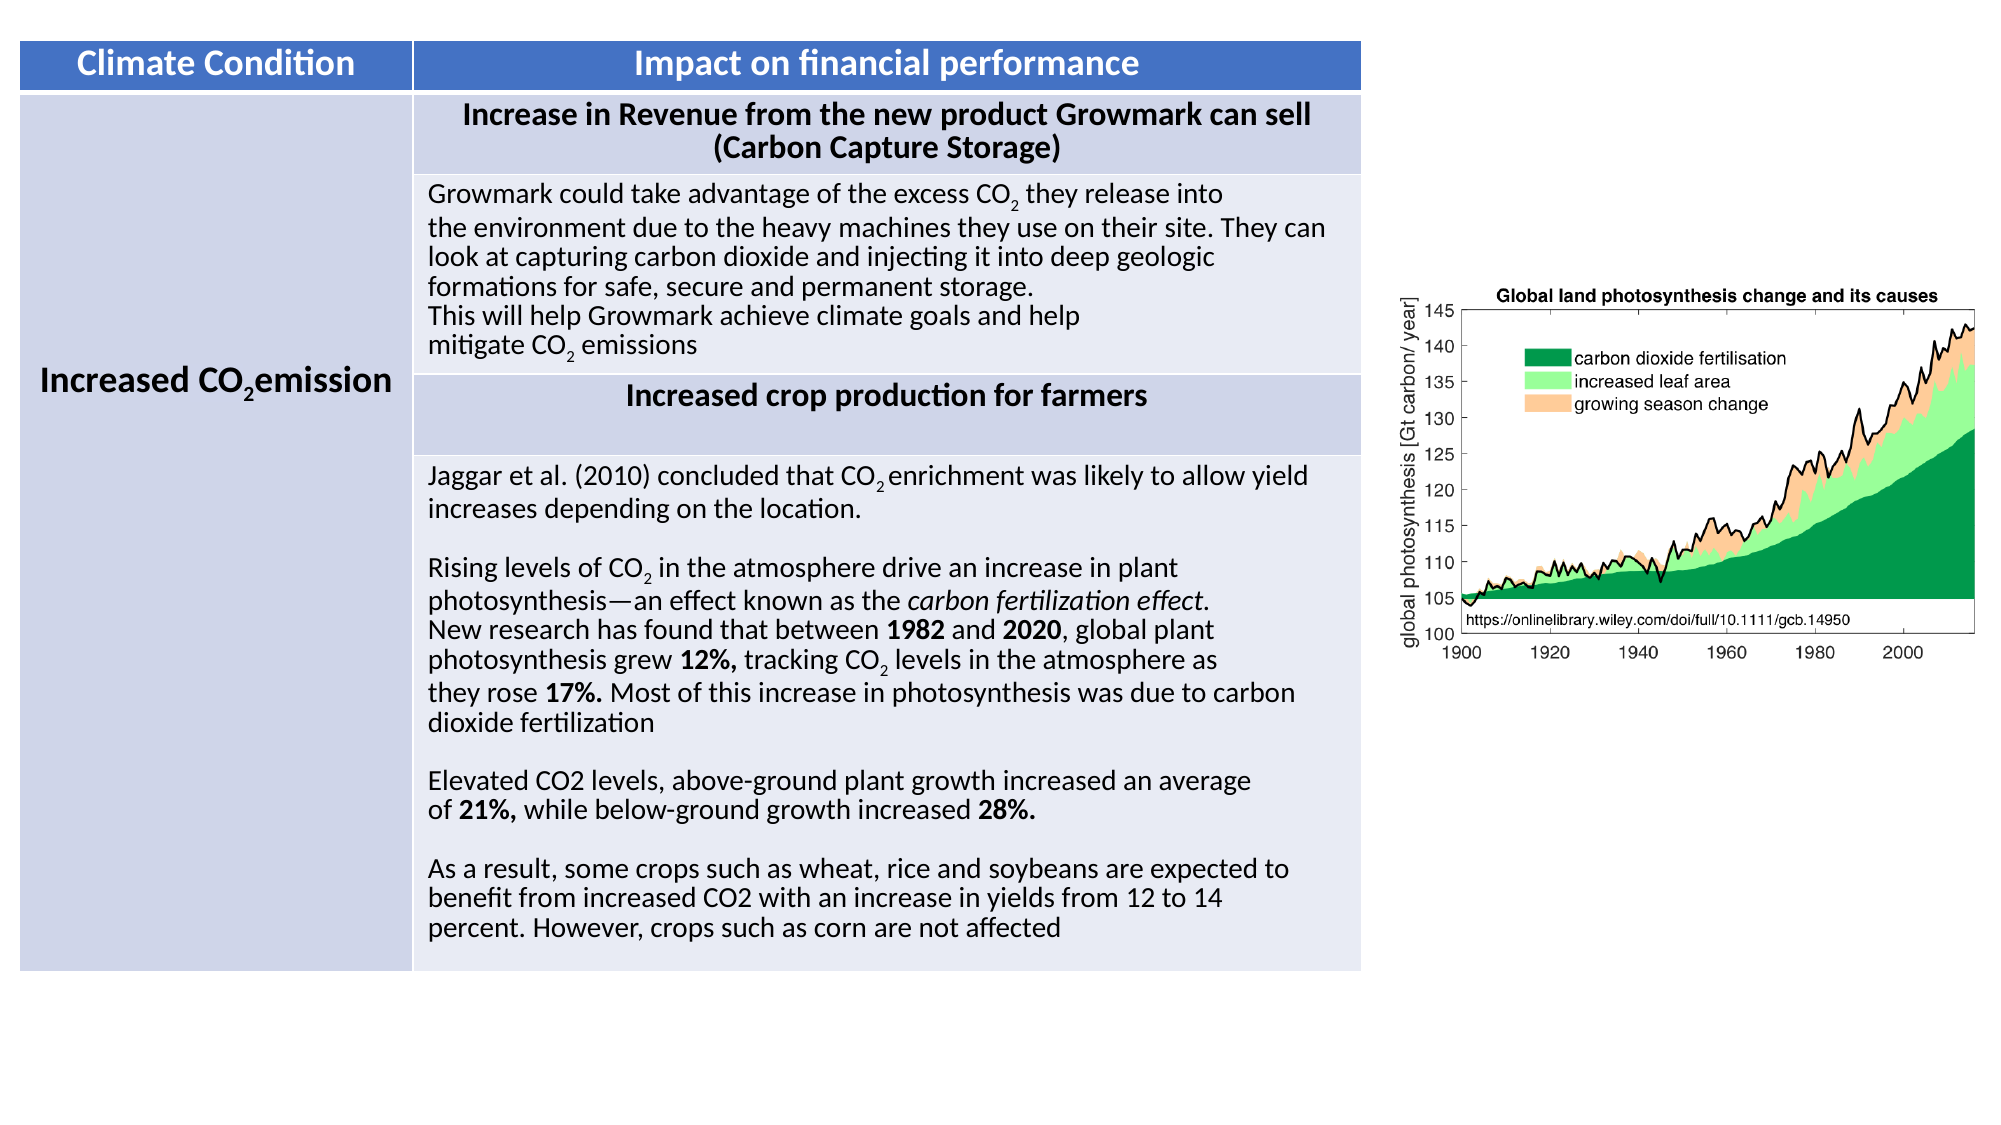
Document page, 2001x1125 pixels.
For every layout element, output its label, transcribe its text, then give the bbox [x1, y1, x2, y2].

table_header Impact on financial performance [414, 41, 1361, 90]
table_cell Growmark could take advantage of the excess CO2 they release into the environment due to the heavy machines they use on their site. They can look at capturing carbon dioxide and injecting it into deep geologic formations for safe, secure and permanent storage. This will help Growmark achieve climate goals and help mitigate CO2 emissions [414, 175, 1361, 373]
table_cell Increased CO2emission [20, 95, 412, 971]
table_header Climate Condition [20, 41, 412, 90]
picture [1361, 263, 2000, 680]
table_cell Jaggar et al. (2010) concluded that CO2 enrichment was likely to allow yield increases depending on the location. Rising levels of CO2 in the atmosphere drive an increase in plant photosynthesis—an effect known as the carbon fertilization effect. New research has found that between 1982 and 2020, global plant photosynthesis grew 12%, tracking CO2 levels in the atmosphere as they rose 17%. Most of this increase in photosynthesis was due to carbon dioxide fertilization Elevated CO2 levels, above-ground plant growth increased an average of 21%, while below-ground growth increased 28%. As a result, some crops such as wheat, rice and soybeans are expected to benefit from increased CO2 with an increase in yields from 12 to 14 percent. However, crops such as corn are not affected [414, 456, 1361, 971]
table_cell Increased crop production for farmers [414, 375, 1361, 455]
table_cell Increase in Revenue from the new product Growmark can sell (Carbon Capture Storage) [414, 95, 1361, 174]
